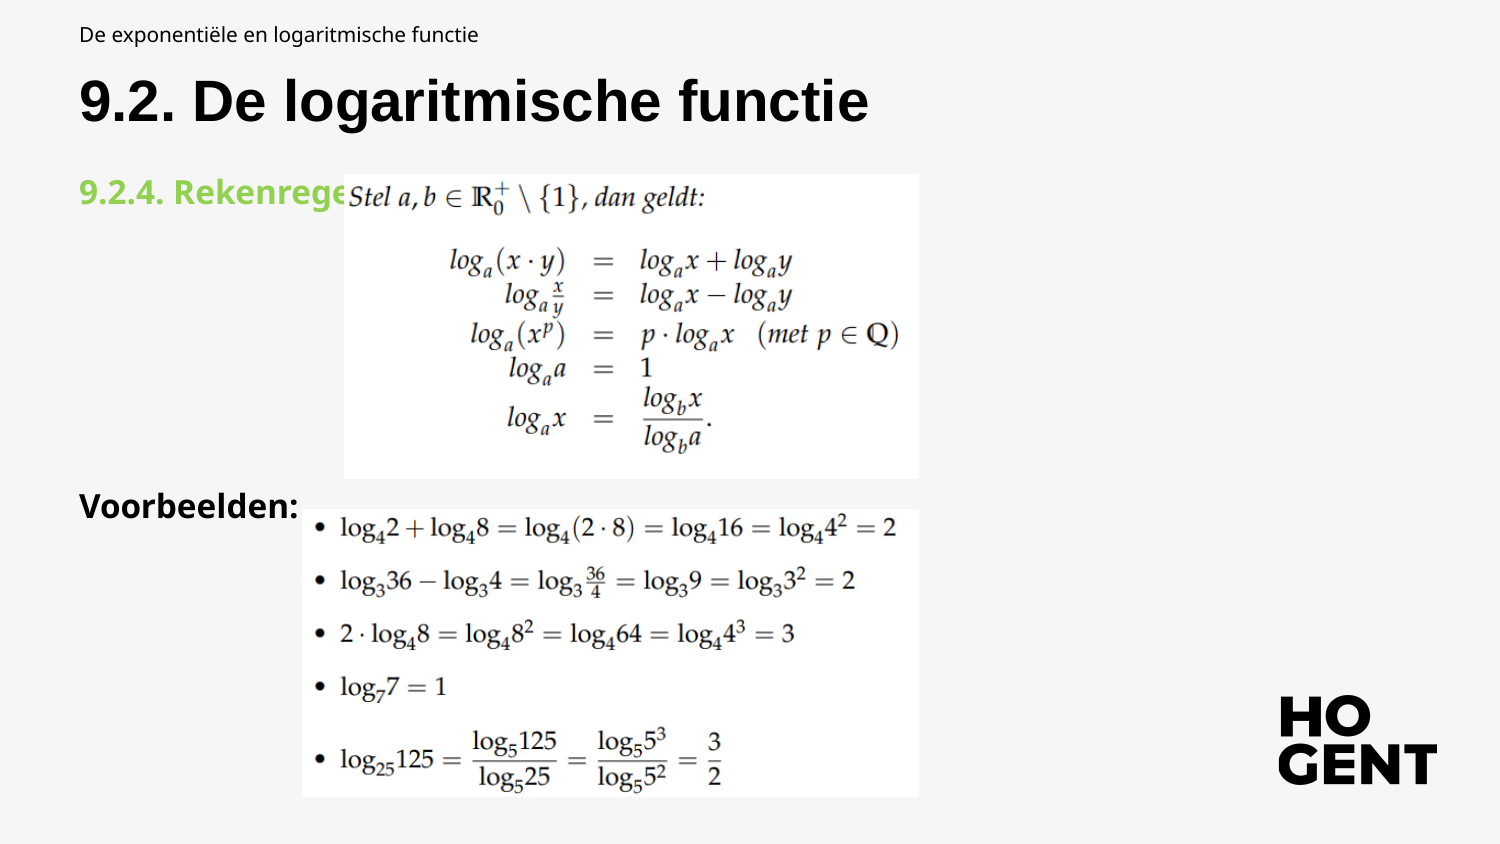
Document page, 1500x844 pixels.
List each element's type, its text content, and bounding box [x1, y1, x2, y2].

picture [302, 509, 919, 797]
text_box 9.2. De logaritmische functie [64, 55, 1340, 163]
list De exponentiële en logaritmische functie [64, 13, 740, 55]
picture [343, 174, 919, 479]
text_box 9.2.4. Rekenregels Voorbeelden: [64, 163, 1479, 844]
